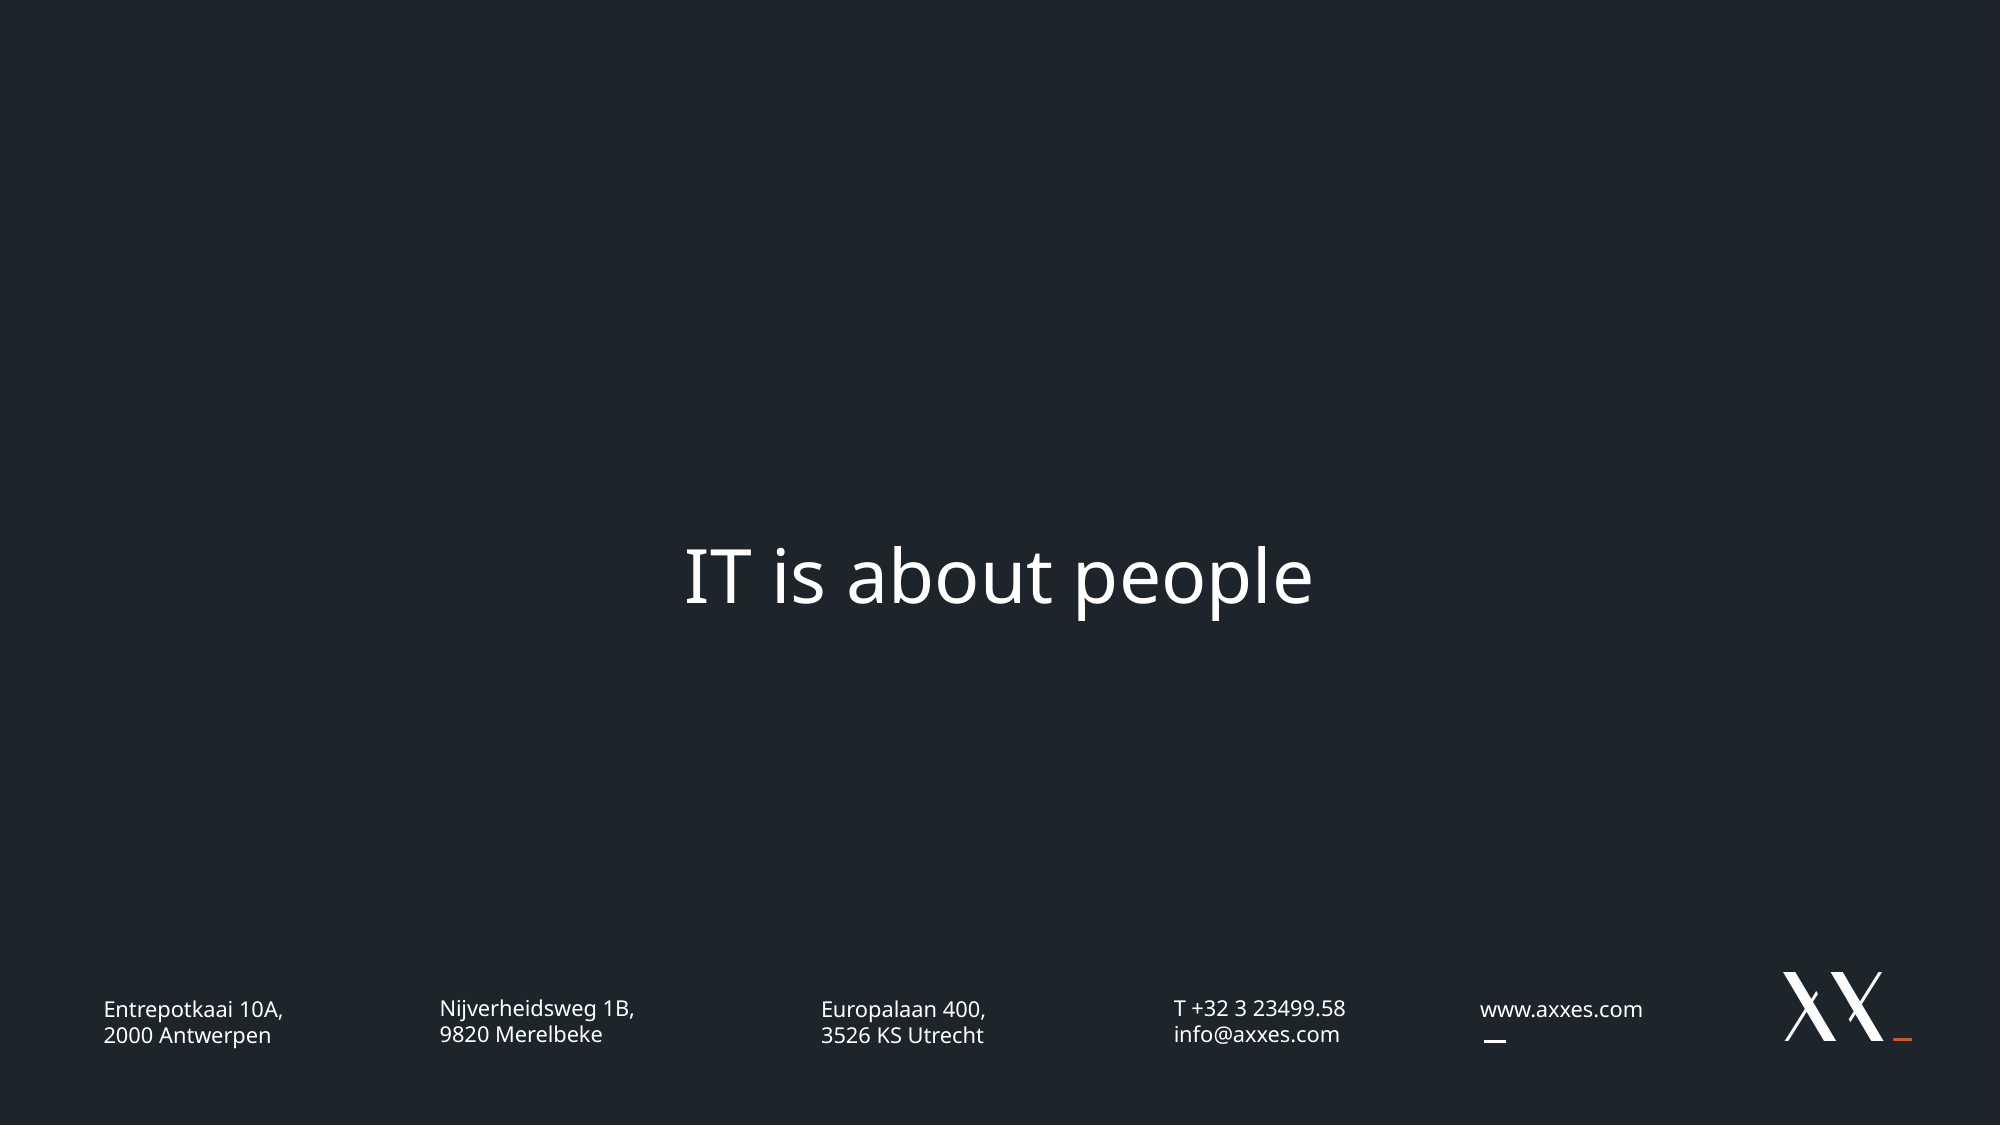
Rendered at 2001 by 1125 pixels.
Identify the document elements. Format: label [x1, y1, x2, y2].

picture [1783, 972, 1912, 1041]
